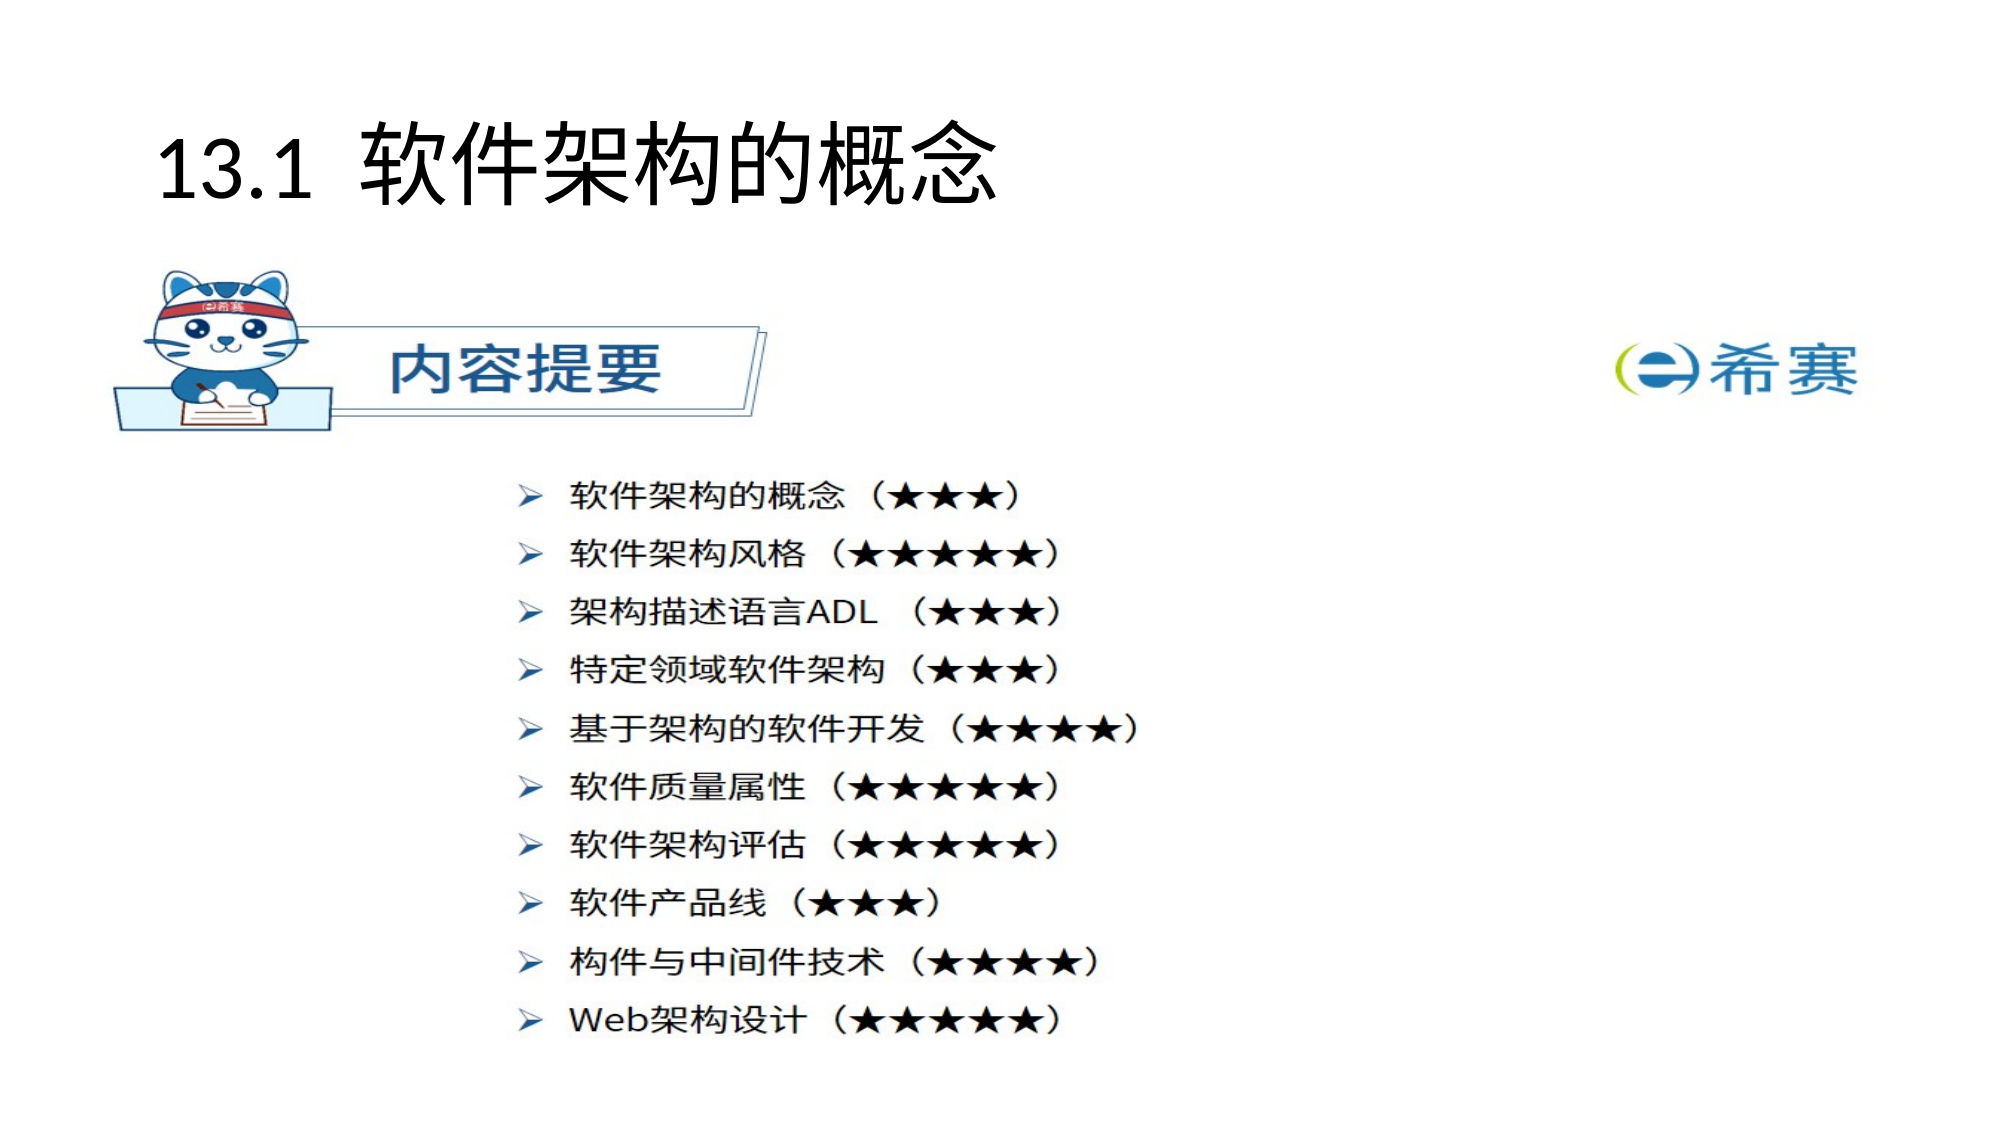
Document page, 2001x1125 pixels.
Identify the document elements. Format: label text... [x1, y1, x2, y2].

title 13.1 软件架构的概念 [137, 59, 1863, 259]
picture [20, 259, 1922, 1094]
